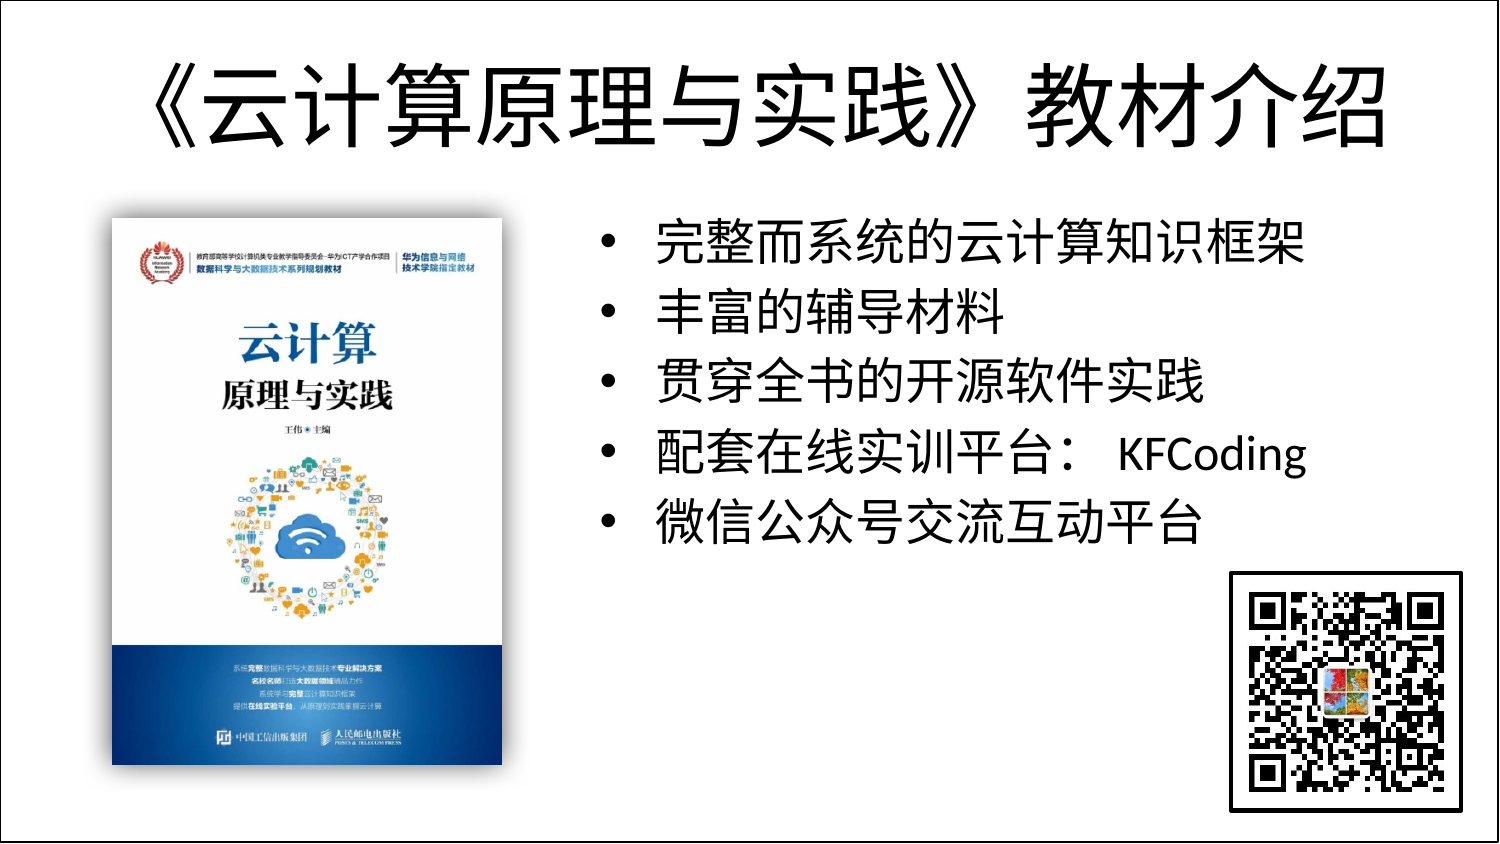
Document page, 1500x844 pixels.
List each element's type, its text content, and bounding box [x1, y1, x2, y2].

picture [111, 218, 503, 765]
picture [1232, 575, 1459, 809]
list 完整而系统的云计算知识框架 丰富的辅导材料 贯穿全书的开源软件实践 配套在线实训平台：KFCoding 微信公众号交流互动平台 [584, 202, 1390, 747]
title 《云计算原理与实践》教材介绍 [75, 33, 1425, 175]
